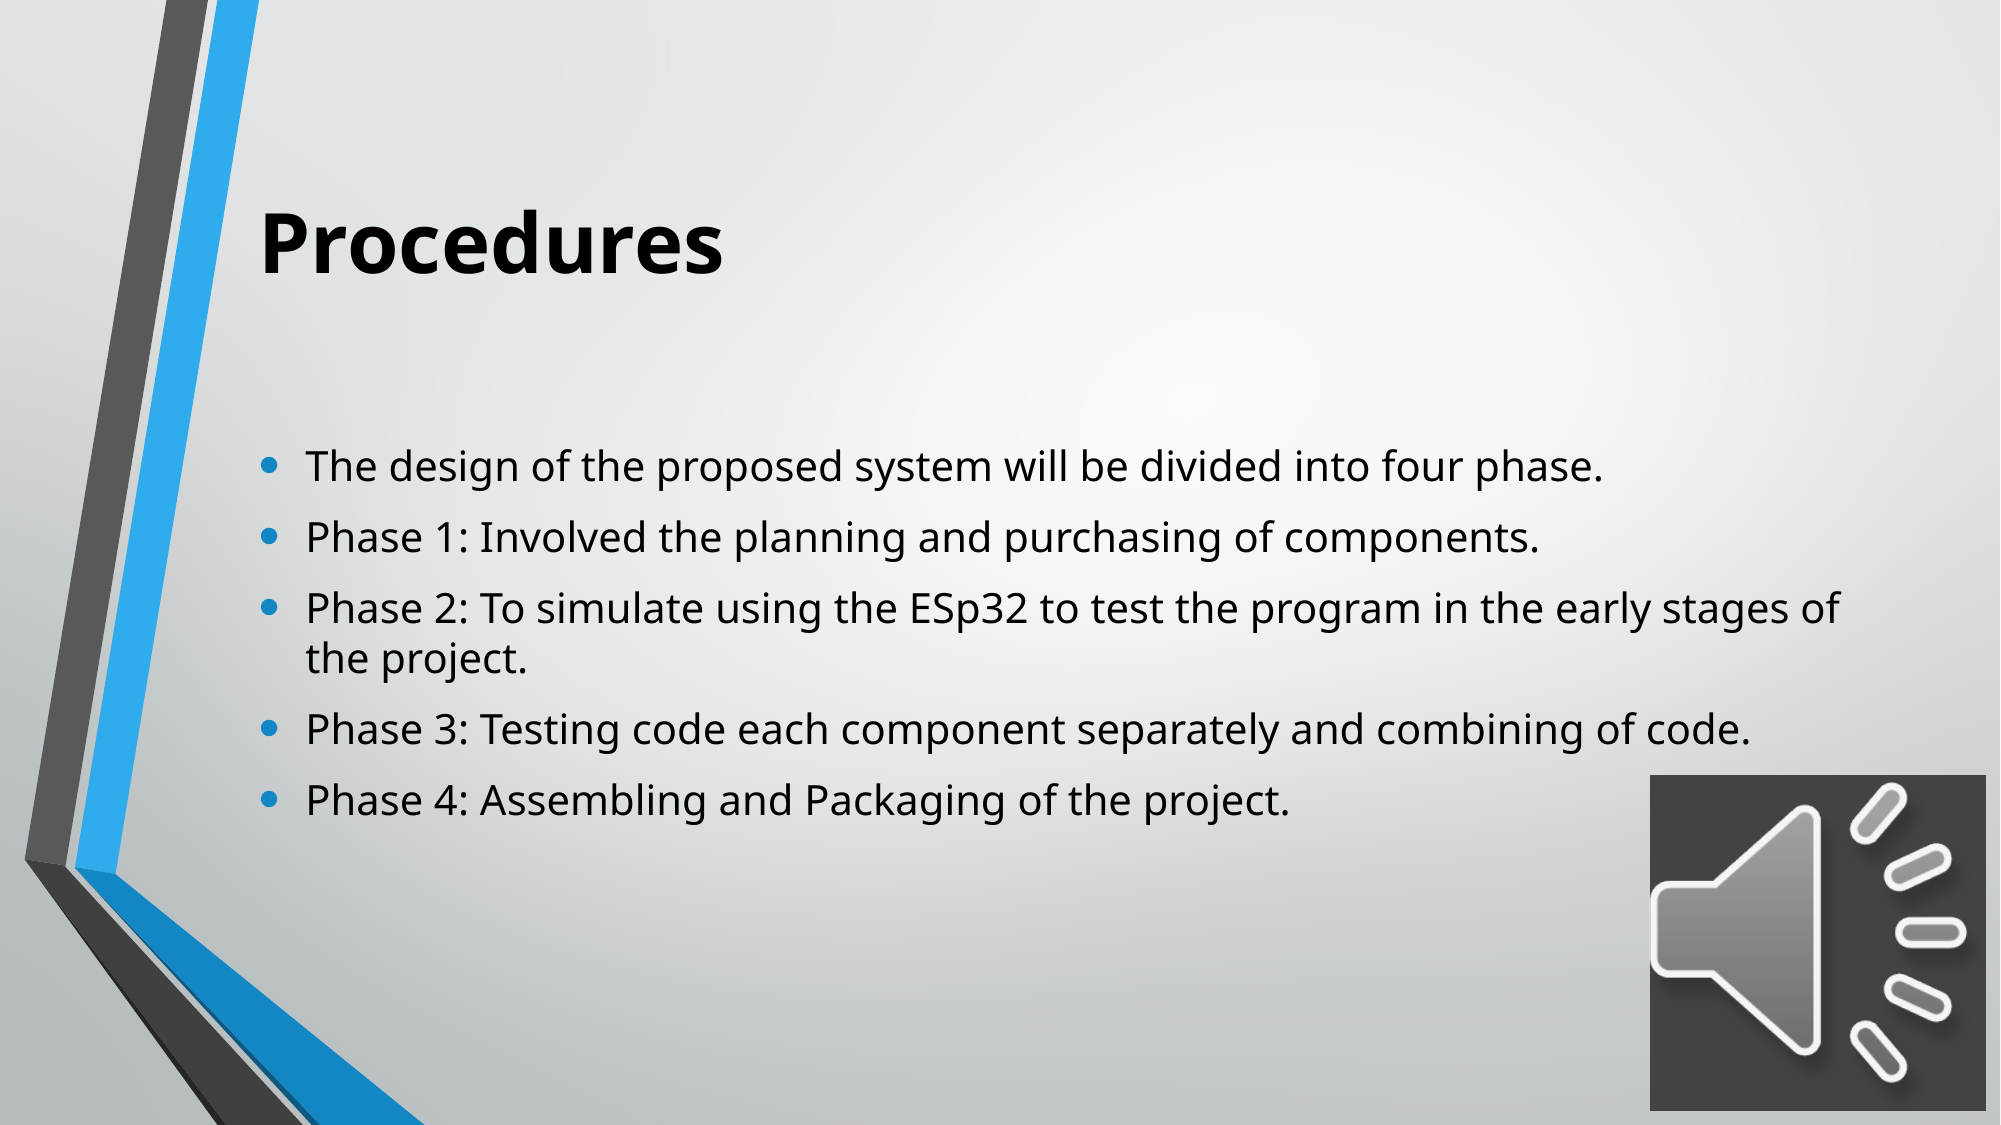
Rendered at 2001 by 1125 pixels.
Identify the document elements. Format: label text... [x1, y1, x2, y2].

picture [1648, 773, 1987, 1112]
list The design of the proposed system will be divided into four phase. Phase 1: Involved the planning and purchasing of components. Phase 2: To simulate using the ESp32 to test the program in the early stages of the project. Phase 3: Testing code each component separately and combining of code. Phase 4: Assembling and Packaging of the project. [243, 312, 1887, 950]
title Procedures [243, 112, 1887, 312]
